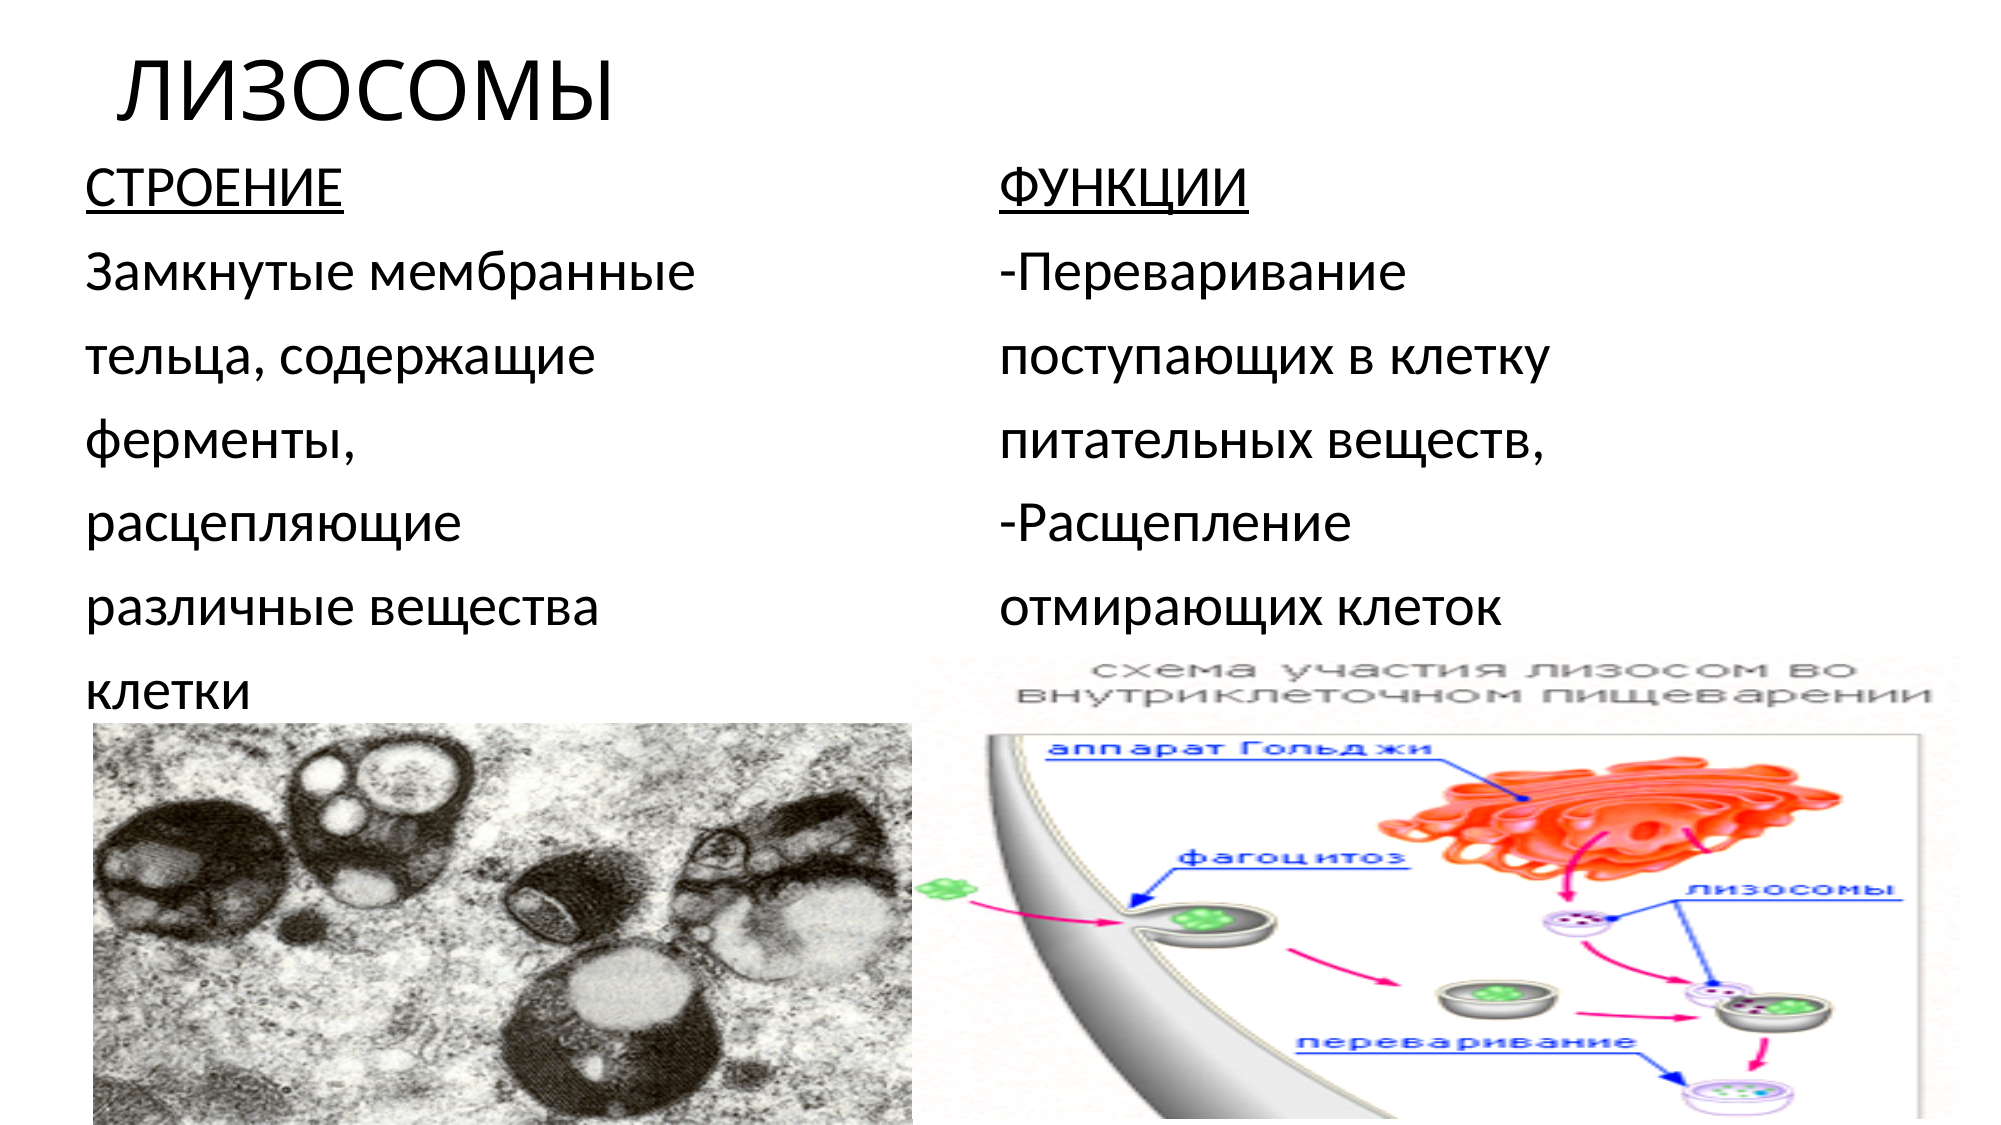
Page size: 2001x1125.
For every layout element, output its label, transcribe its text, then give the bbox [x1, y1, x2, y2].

list СТРОЕНИЕ Замкнутые мембранные тельца, содержащие ферменты, расцепляющие различные вещества клетки [70, 148, 955, 893]
title ЛИЗОСОМЫ [102, 0, 1903, 188]
picture [93, 655, 1960, 1125]
list ФУНКЦИИ -Переваривание поступающих в клетку питательных веществ, -Расщепление отмирающих клеток [984, 148, 1868, 655]
